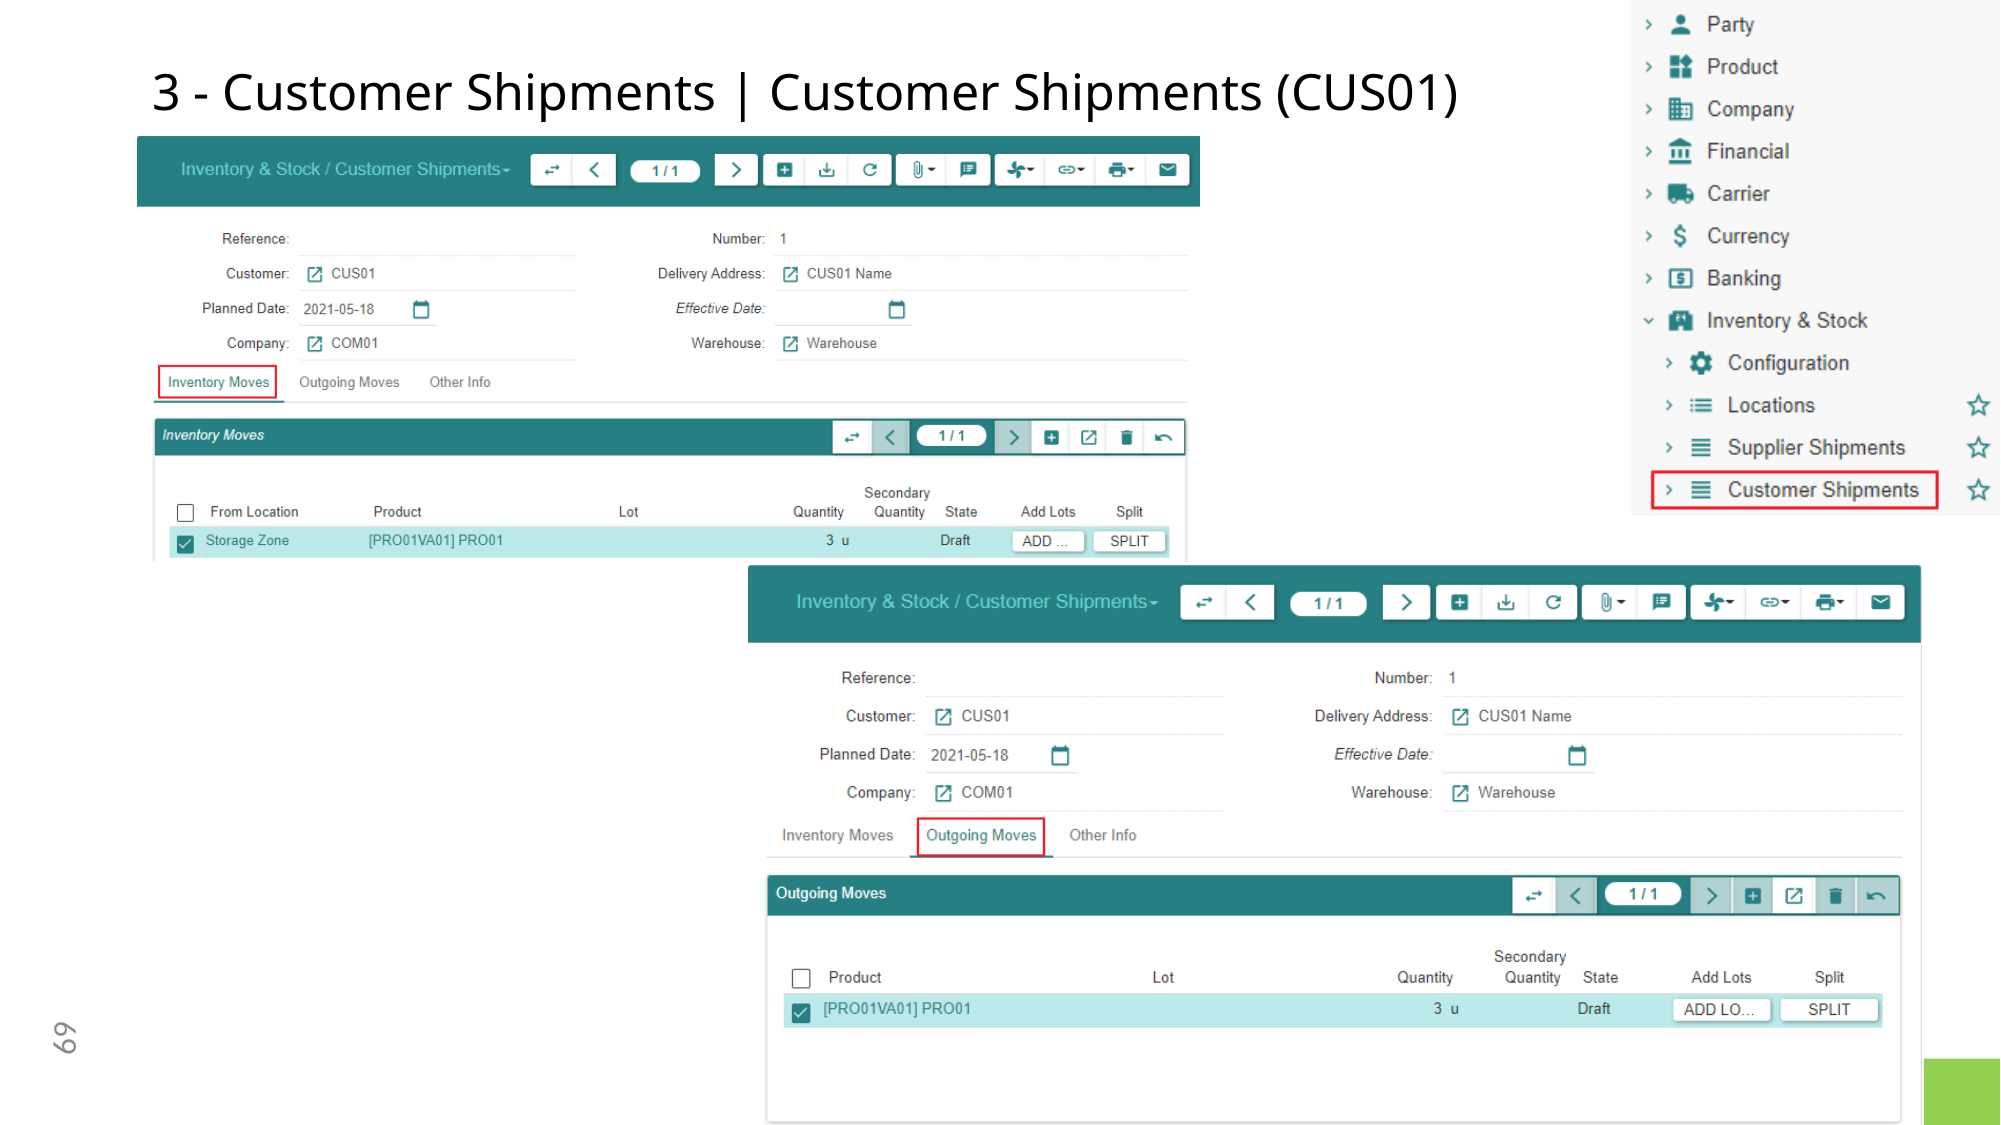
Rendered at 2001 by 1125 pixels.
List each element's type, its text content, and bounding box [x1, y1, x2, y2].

slide_number 69 [32, 969, 93, 1108]
picture [137, 135, 1200, 562]
title 3 - Customer Shipments | Customer Shipments (CUS01) [137, 59, 1631, 136]
picture [1631, 0, 2000, 516]
text_box [1923, 1058, 2000, 1125]
picture [748, 563, 1922, 1125]
